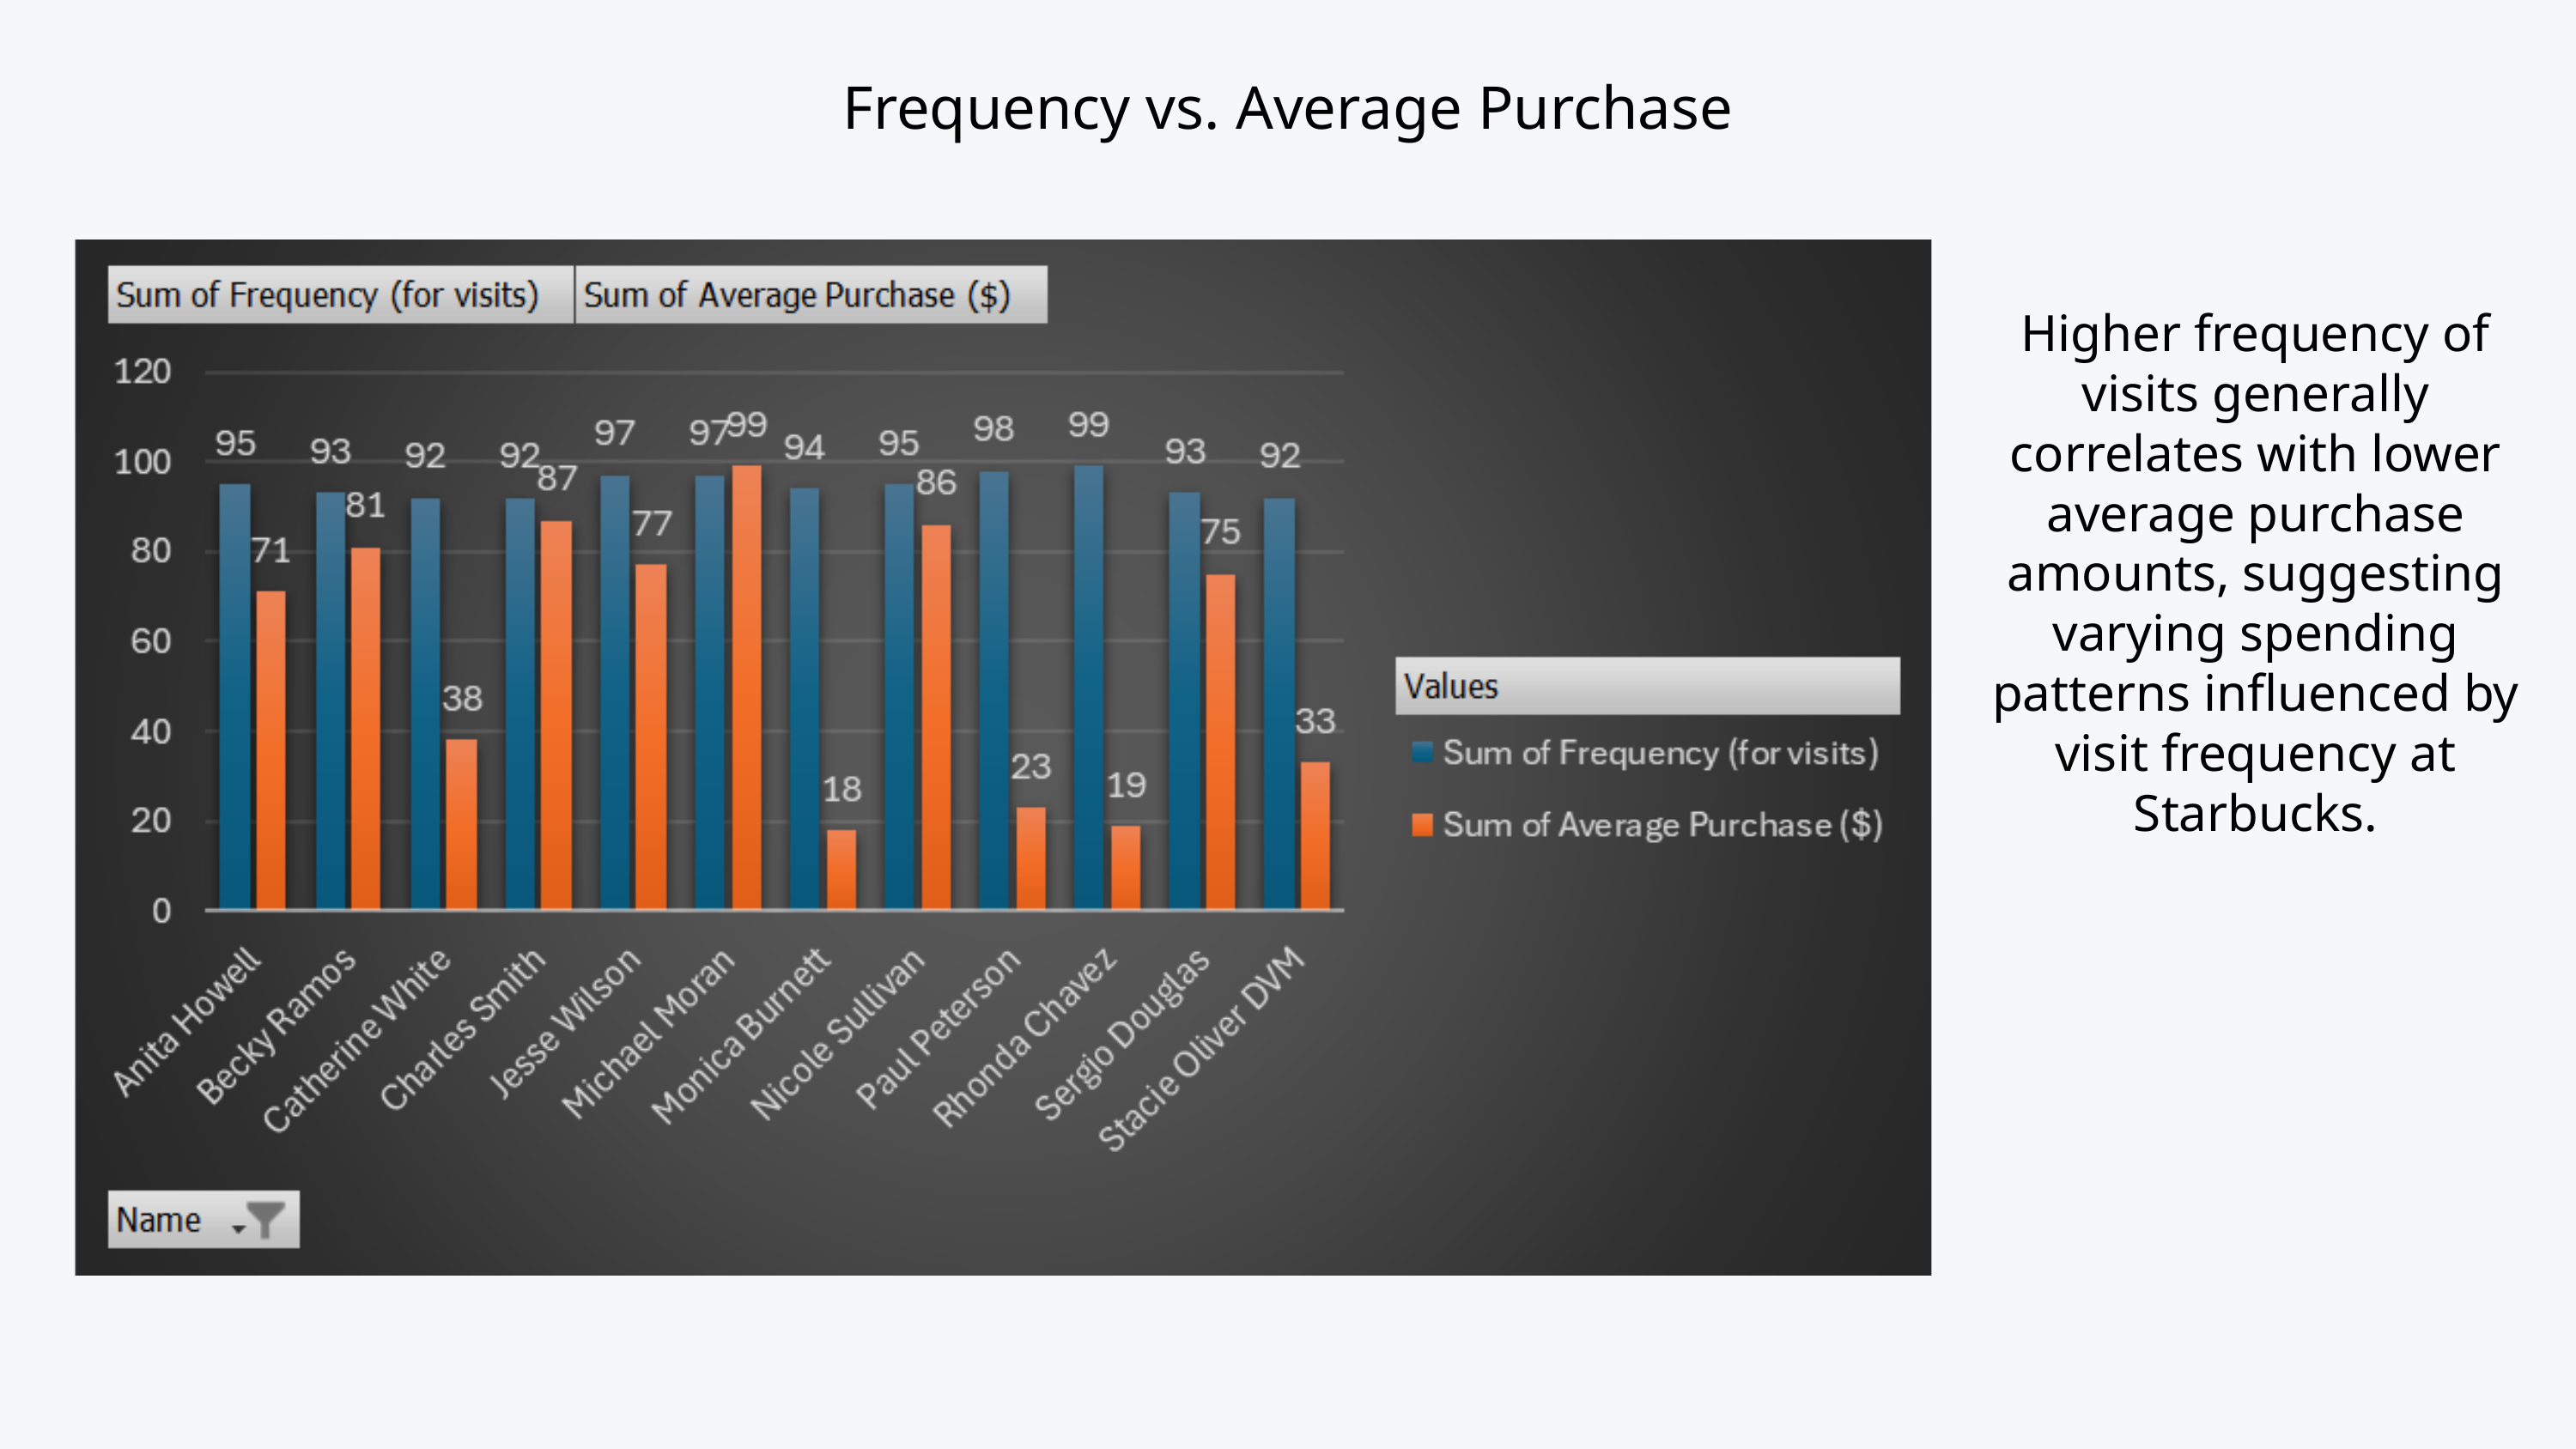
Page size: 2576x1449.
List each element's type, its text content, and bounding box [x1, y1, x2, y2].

text_box Higher frequency of visits generally correlates with lower average purchase amounts, suggesting varying spending patterns influenced by visit frequency at Starbucks. [1990, 300, 2522, 1022]
text_box Frequency vs. Average Purchase [803, 70, 1773, 141]
text_box [74, 239, 1932, 1276]
